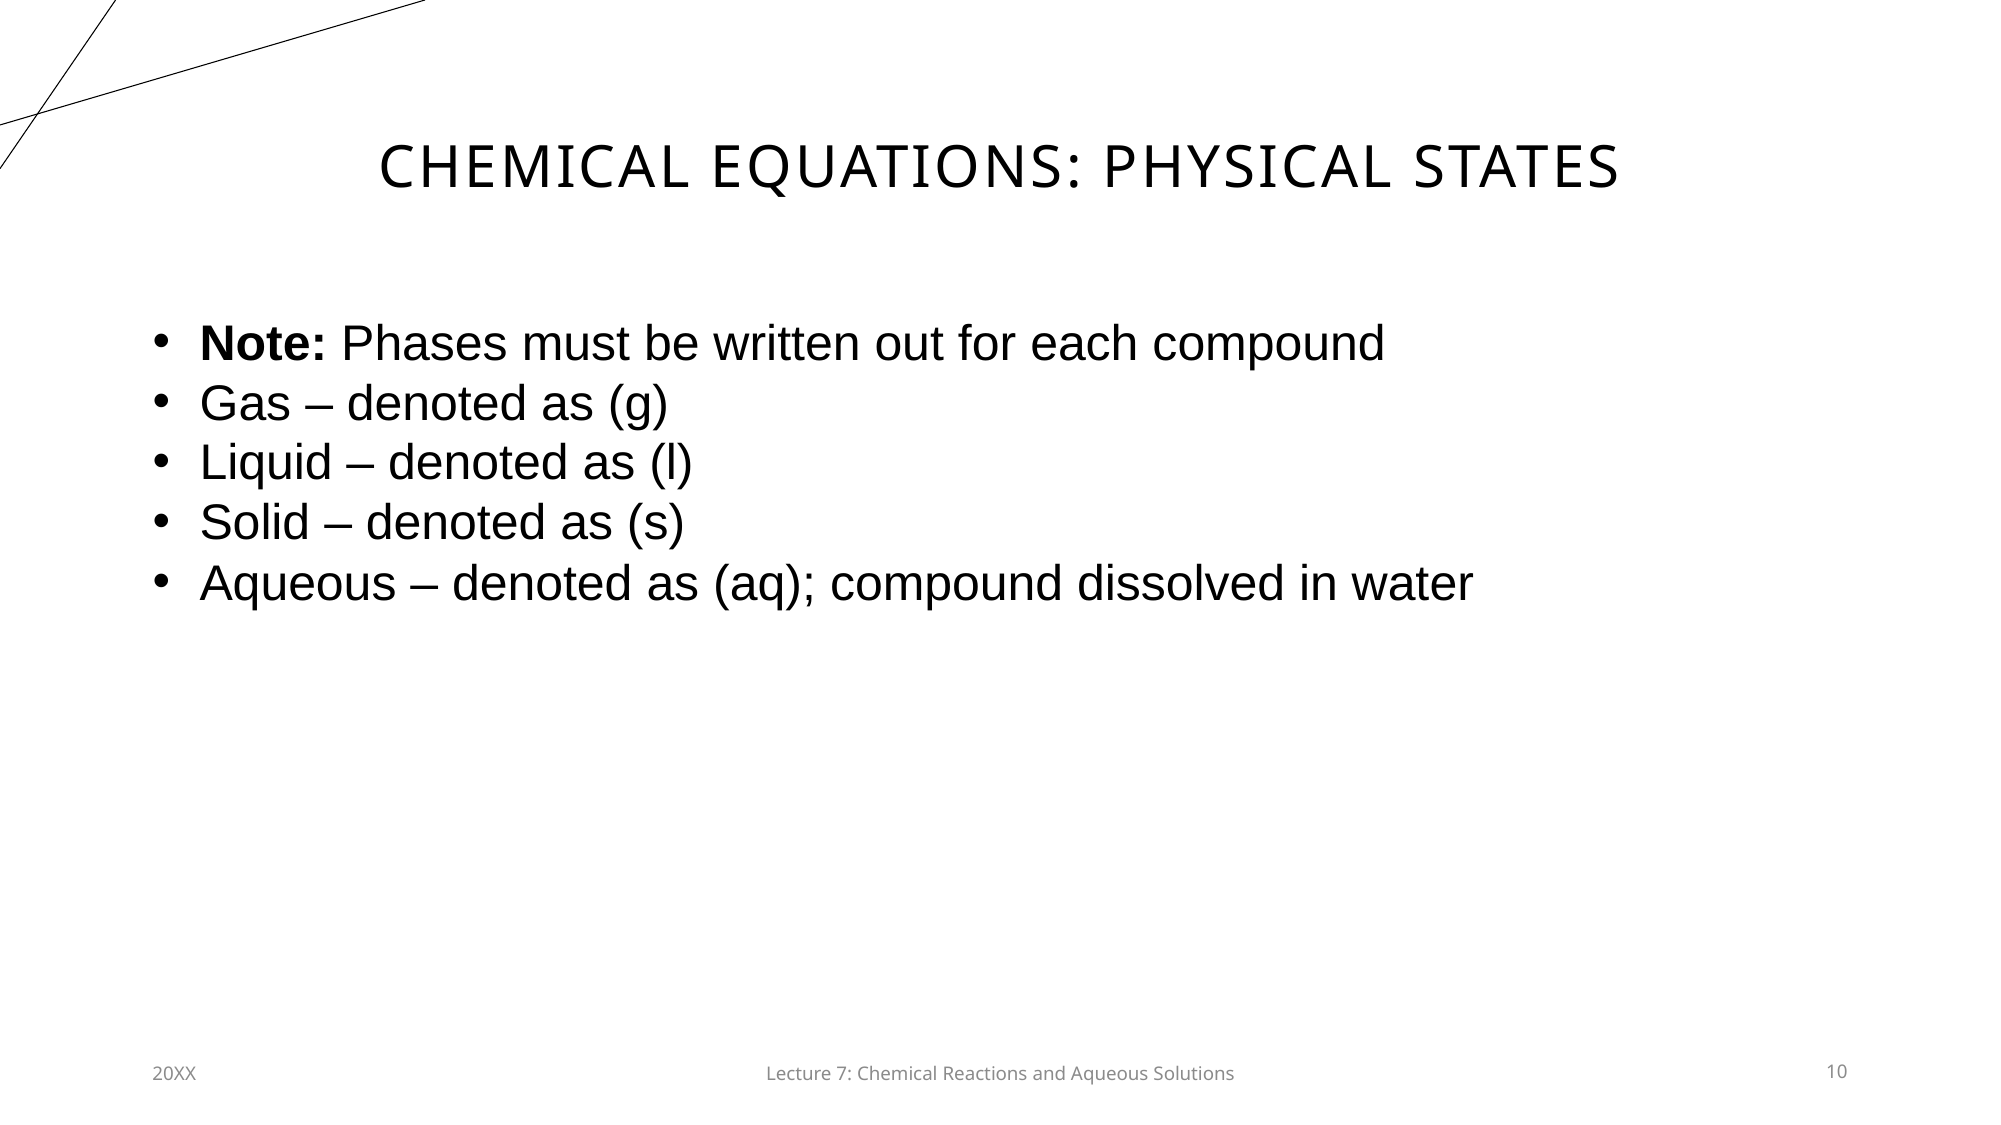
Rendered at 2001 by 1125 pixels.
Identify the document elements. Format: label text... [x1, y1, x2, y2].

title Chemical equations: physical states [137, 59, 1863, 278]
slide_number 20XX [137, 1042, 588, 1103]
slide_number 10 [1412, 1042, 1863, 1103]
footer Lecture 7: Chemical Reactions and Aqueous Solutions​ [662, 1042, 1338, 1103]
text_box Note: Phases must be written out for each compound Gas – denoted as (g) Liquid – denoted as (l) Solid – denoted as (s) Aqueous – denoted as (aq); compound dissolved in water [137, 302, 1858, 618]
